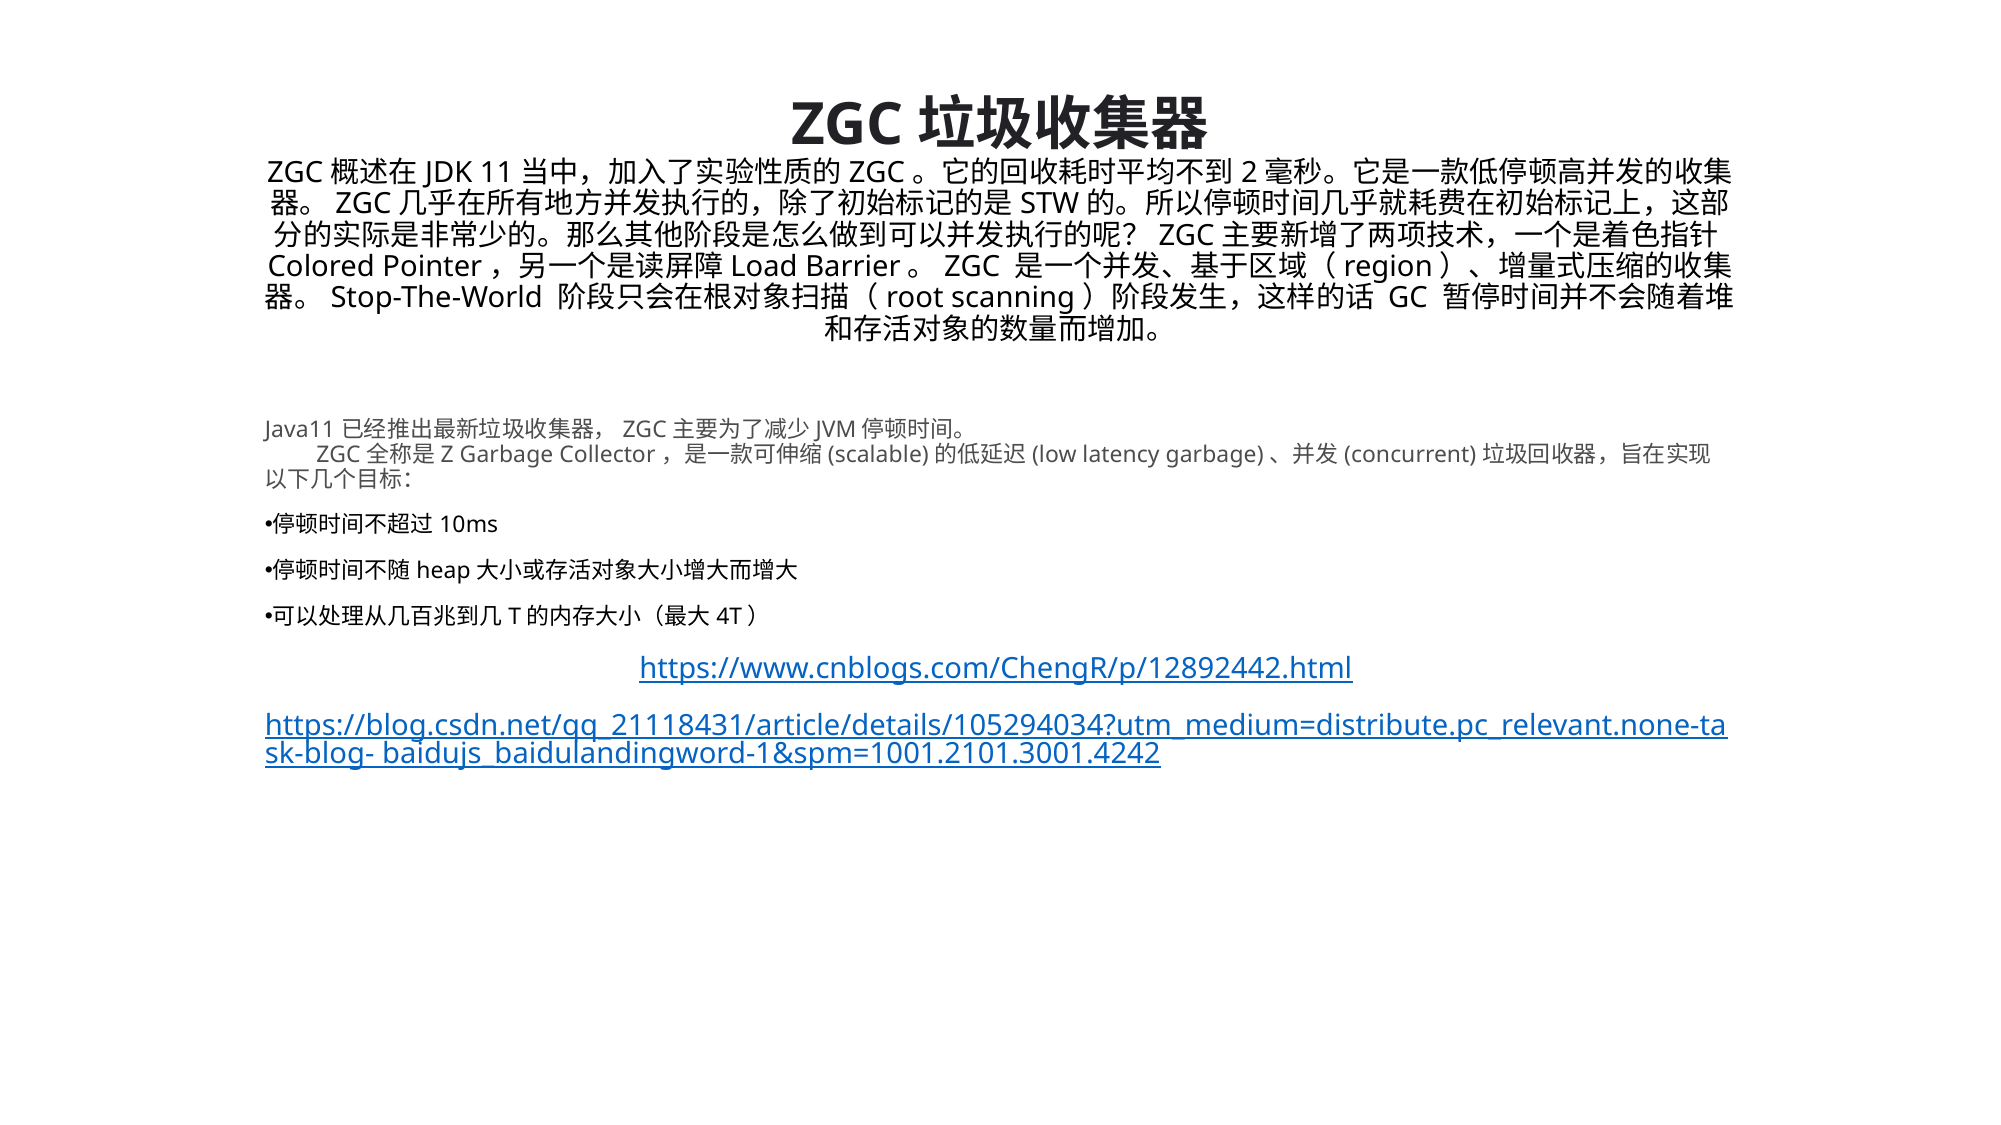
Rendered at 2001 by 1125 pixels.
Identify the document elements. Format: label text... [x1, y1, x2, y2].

subtitle Java11已经推出最新垃圾收集器，ZGC主要为了减少JVM停顿时间。 ZGC全称是Z Garbage Collector，是一款可伸缩(scalable)的低延迟(low latency garbage)、并发(concurrent)垃圾回收器，旨在实现以下几个目标： 停顿时间不超过10ms 停顿时间不随heap大小或存活对象大小增大而增大 可以处理从几百兆到几T的内存大小（最大4T） https://www.cnblogs.com/ChengR/p/12892442.html https://blog.csdn.net/qq_21118431/article/details/105294034?utm_medium=distribute.pc_relevant.none-task-blog- baidujs_baidulandingword-1&spm=1001.2101.3001.4242 [249, 410, 1750, 863]
title ZGC垃圾收集器 ZGC概述在JDK 11当中，加入了实验性质的ZGC。它的回收耗时平均不到2毫秒。它是一款低停顿高并发的收集器。ZGC几乎在所有地方并发执行的，除了初始标记的是STW的。所以停顿时间几乎就耗费在初始标记上，这部分的实际是非常少的。那么其他阶段是怎么做到可以并发执行的呢？ZGC主要新增了两项技术，一个是着色指针Colored Pointer，另一个是读屏障Load Barrier。ZGC 是一个并发、基于区域（region）、增量式压缩的收集器。Stop-The-World 阶段只会在根对象扫描（root scanning）阶段发生，这样的话 GC 暂停时间并不会随着堆和存活对象的数量而增加。 [249, 36, 1750, 354]
